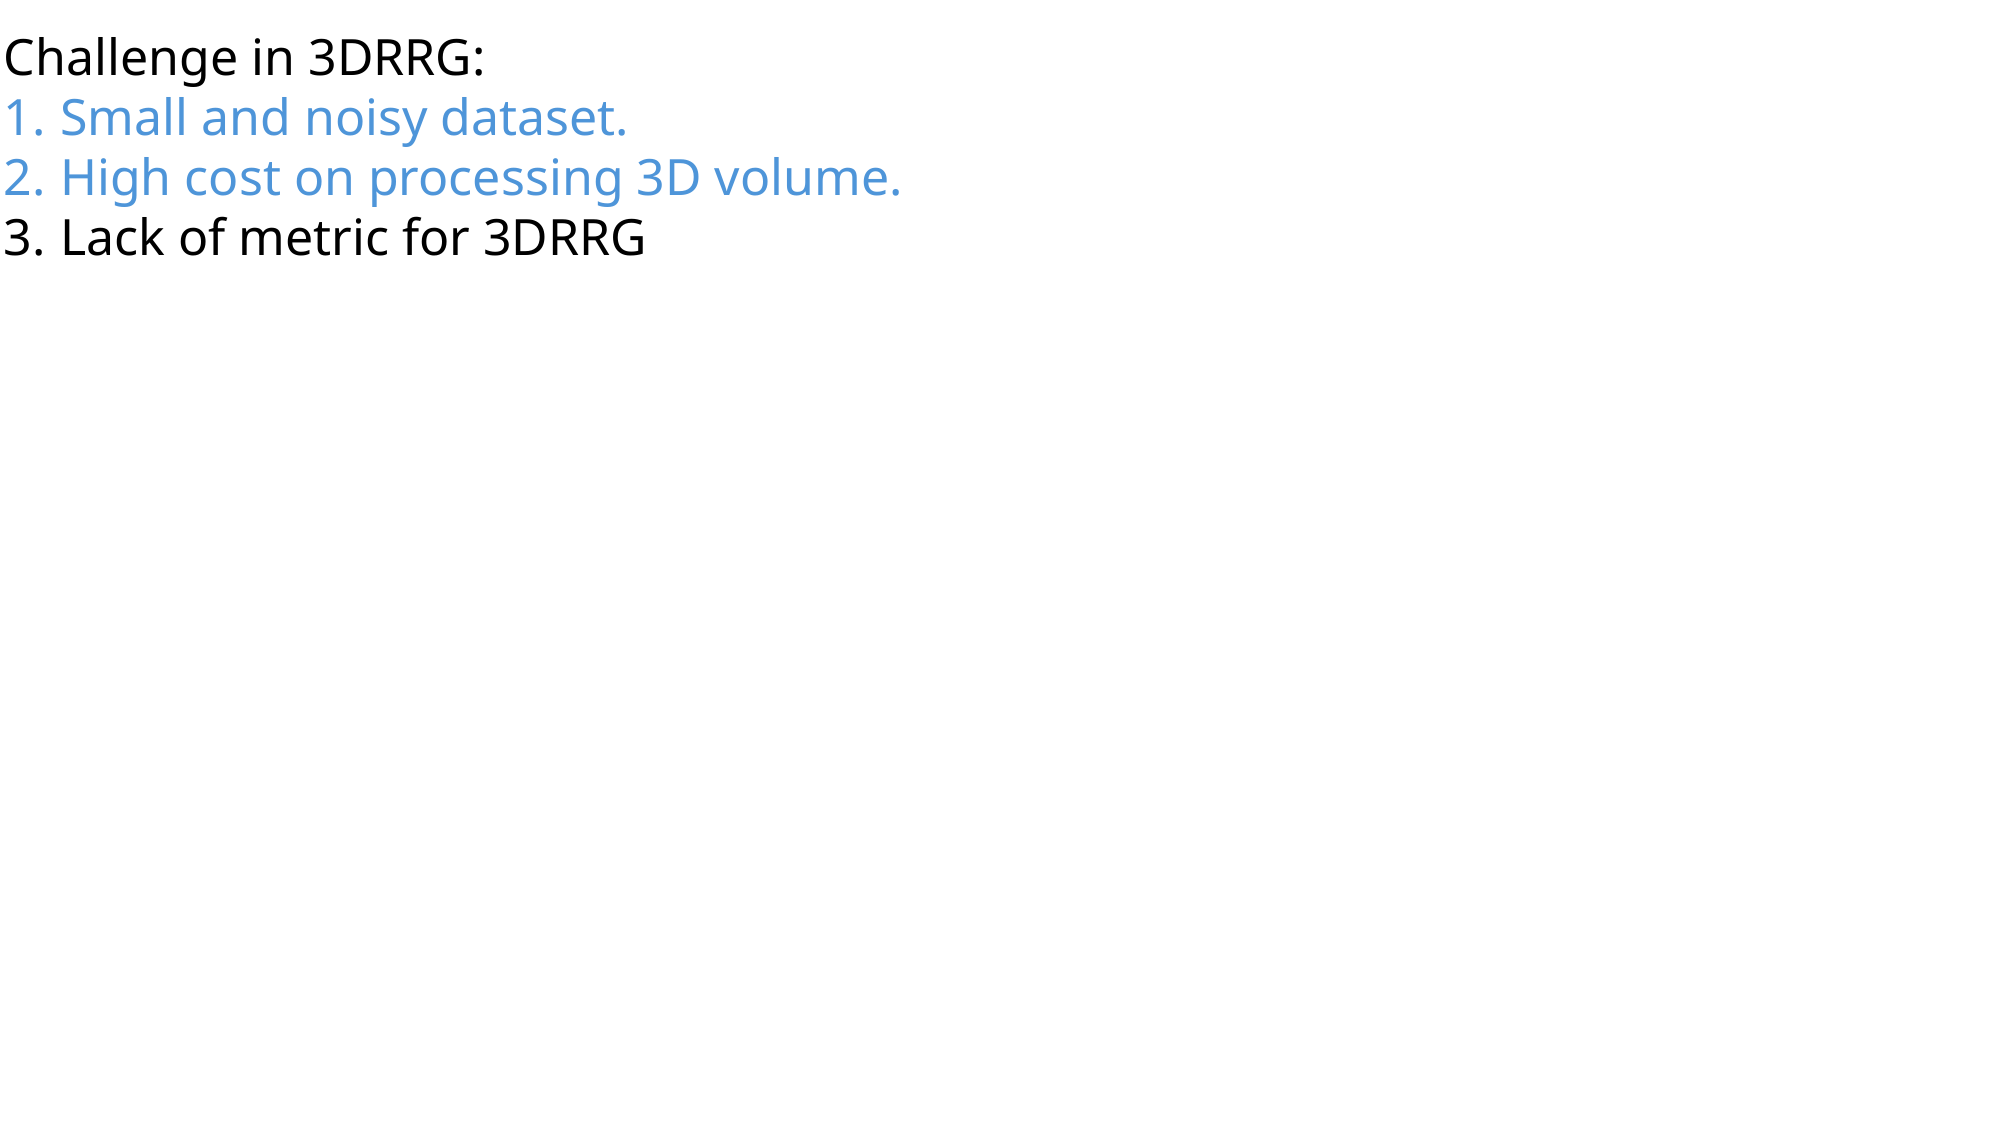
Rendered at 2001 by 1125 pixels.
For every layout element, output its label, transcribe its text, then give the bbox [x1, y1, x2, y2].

text_box Challenge in 3DRRG: Small and noisy dataset. High cost on processing 3D volume. Lack of metric for 3DRRG [0, 17, 919, 273]
